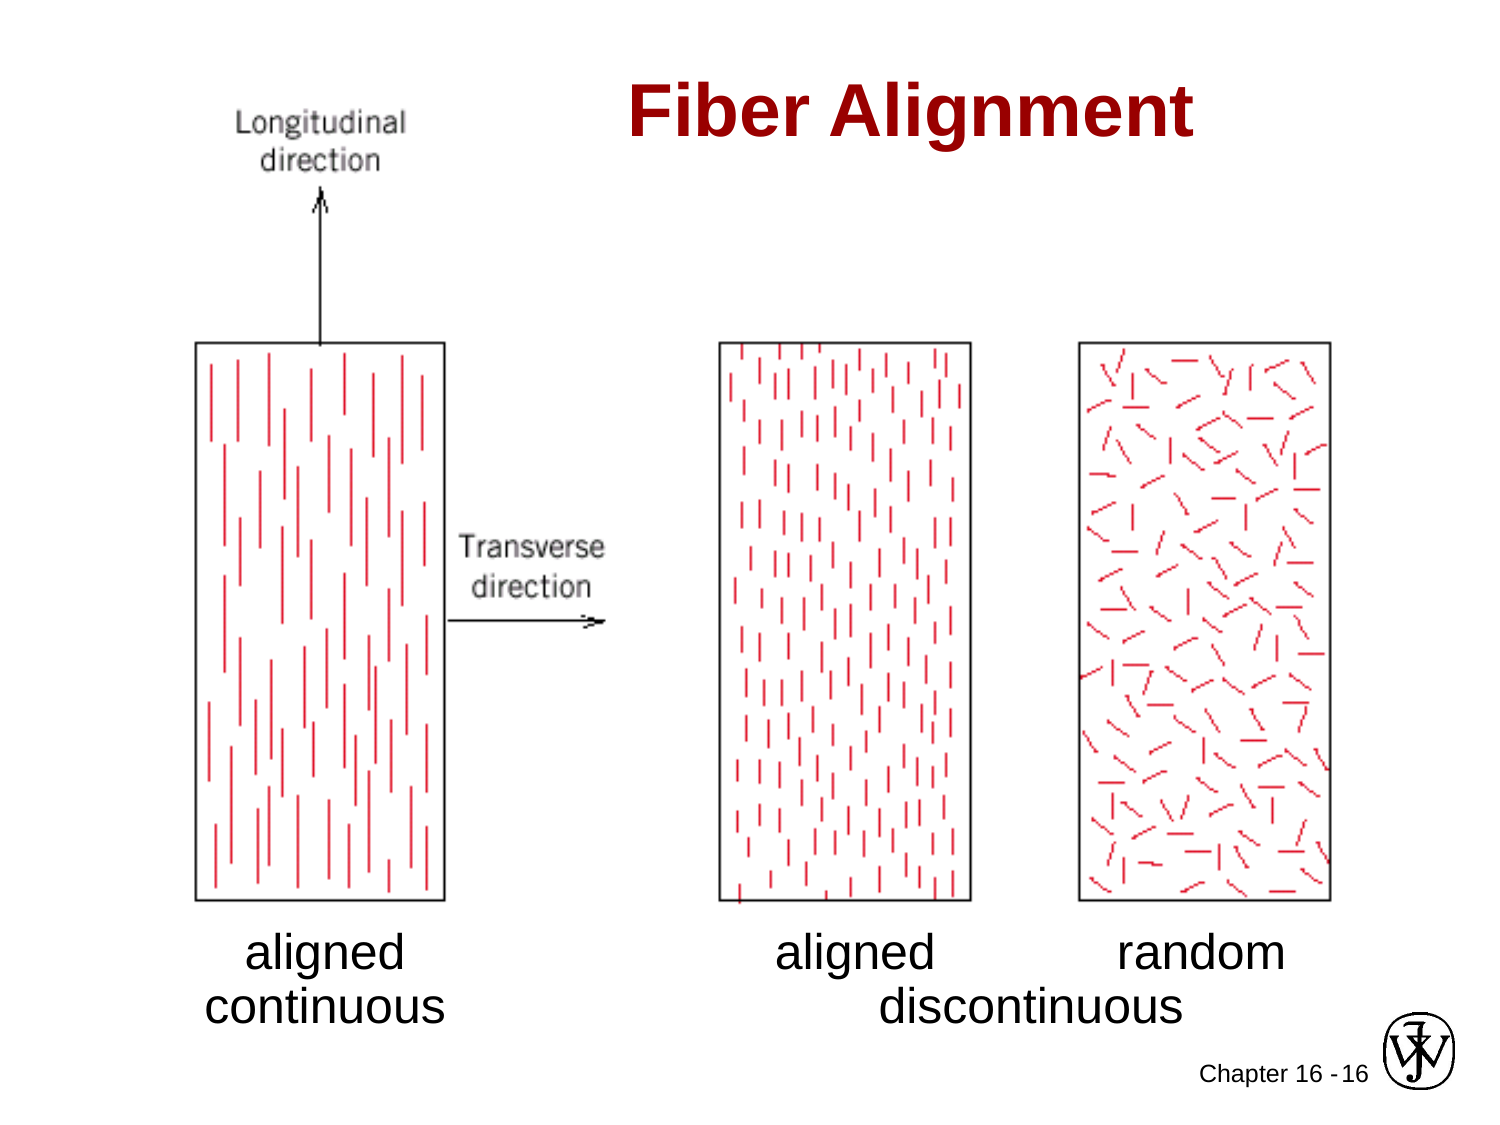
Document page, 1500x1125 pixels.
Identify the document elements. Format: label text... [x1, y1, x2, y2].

slide_number 16 [1258, 1050, 1453, 1110]
text_box aligned random discontinuous [699, 978, 1363, 1037]
picture [162, 87, 1363, 971]
title Fiber Alignment [612, 62, 1463, 150]
text_box aligned continuous [150, 912, 500, 1037]
picture [1383, 1012, 1455, 1090]
